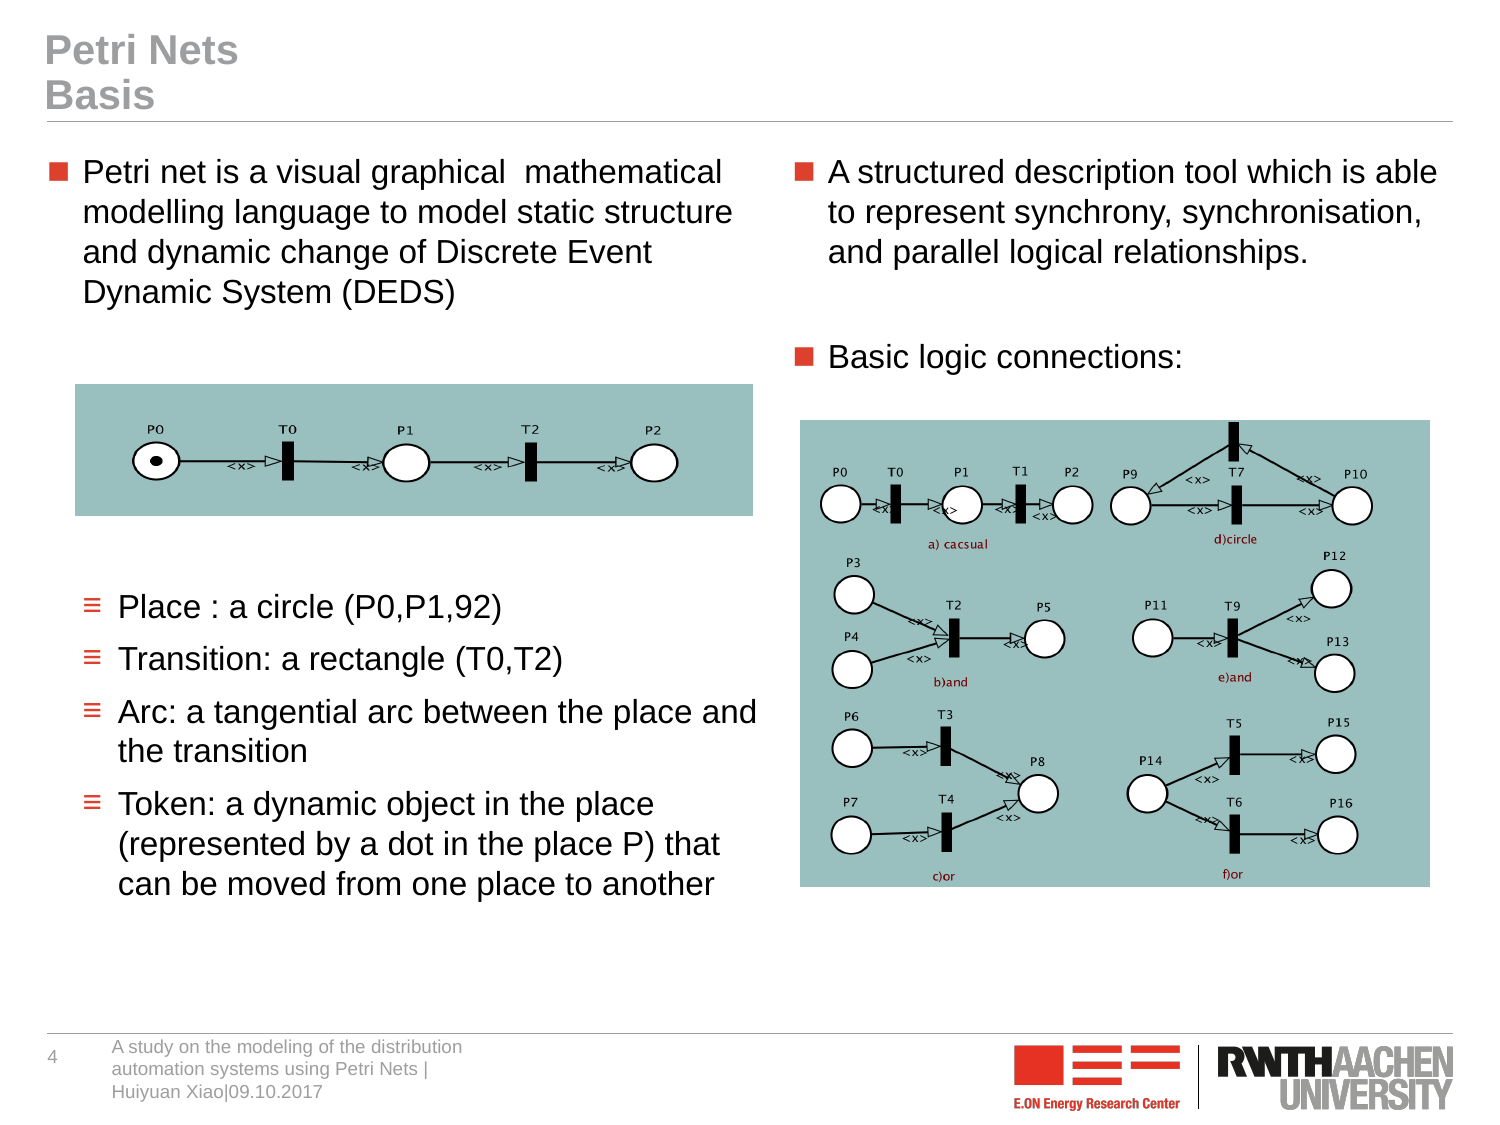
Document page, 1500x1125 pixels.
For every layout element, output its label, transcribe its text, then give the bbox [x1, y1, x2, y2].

title Petri Nets Basis [44, 29, 1450, 119]
list Petri net is a visual graphical mathematical modelling language to model static structure and dynamic change of Discrete Event Dynamic System (DEDS) Place : a circle (P0,P1,92) Transition: a rectangle (T0,T2) Arc: a tangential arc between the place and the transition Token: a dynamic object in the place (represented by a dot in the place P) that can be moved from one place to another [47, 150, 770, 1008]
picture [75, 384, 753, 516]
text_box A structured description tool which is able to represent synchrony, synchronisation, and parallel logical relationships. Basic logic connections: [792, 150, 1450, 410]
picture [800, 154, 1453, 1125]
